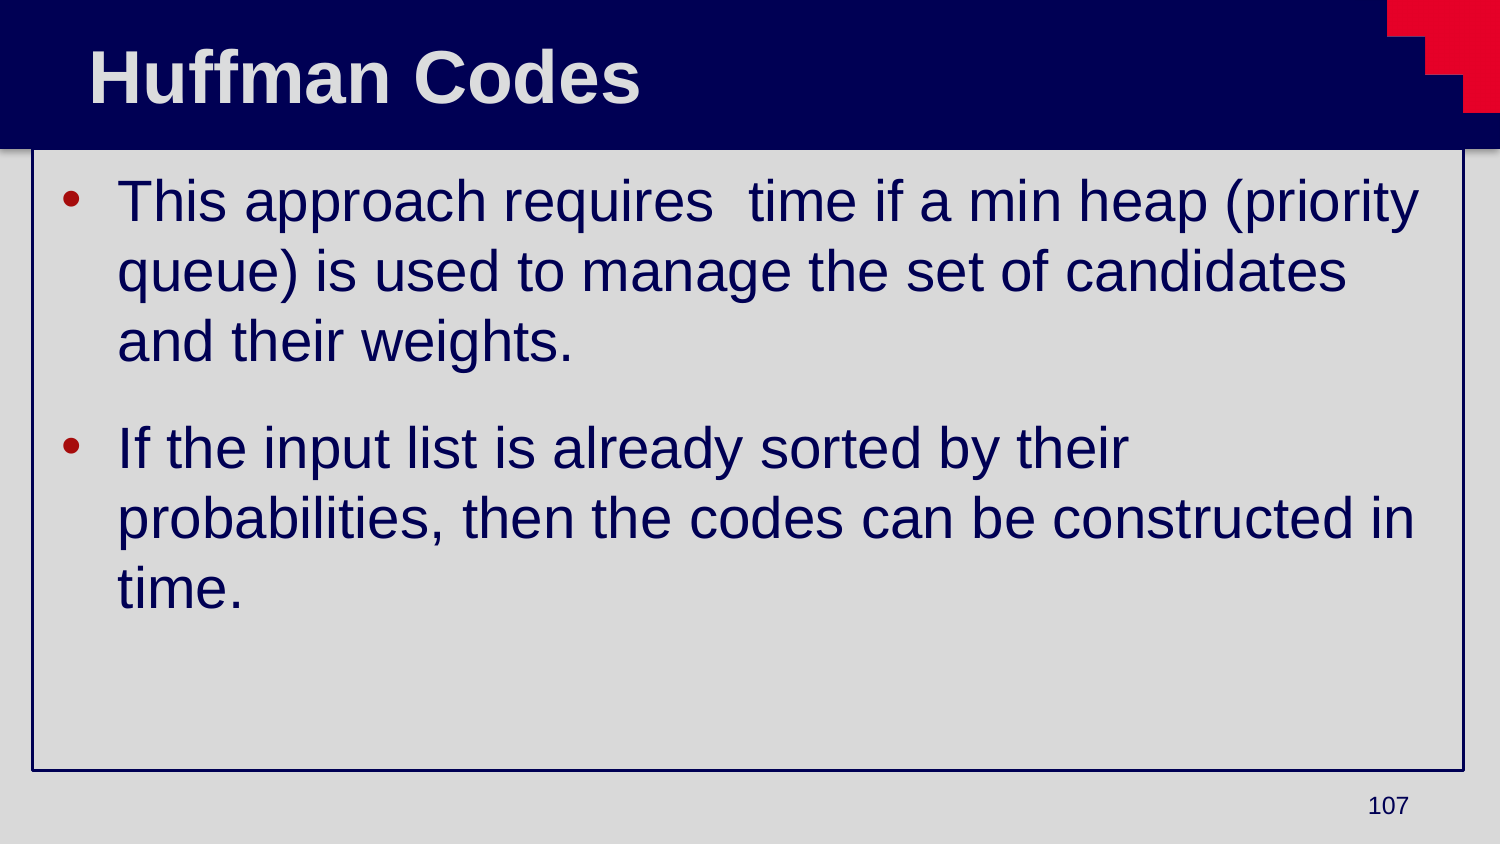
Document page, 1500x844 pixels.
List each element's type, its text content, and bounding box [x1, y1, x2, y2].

slide_number 107 [1074, 782, 1425, 827]
picture [1387, 0, 1500, 113]
title Huffman Codes [0, 0, 1356, 150]
